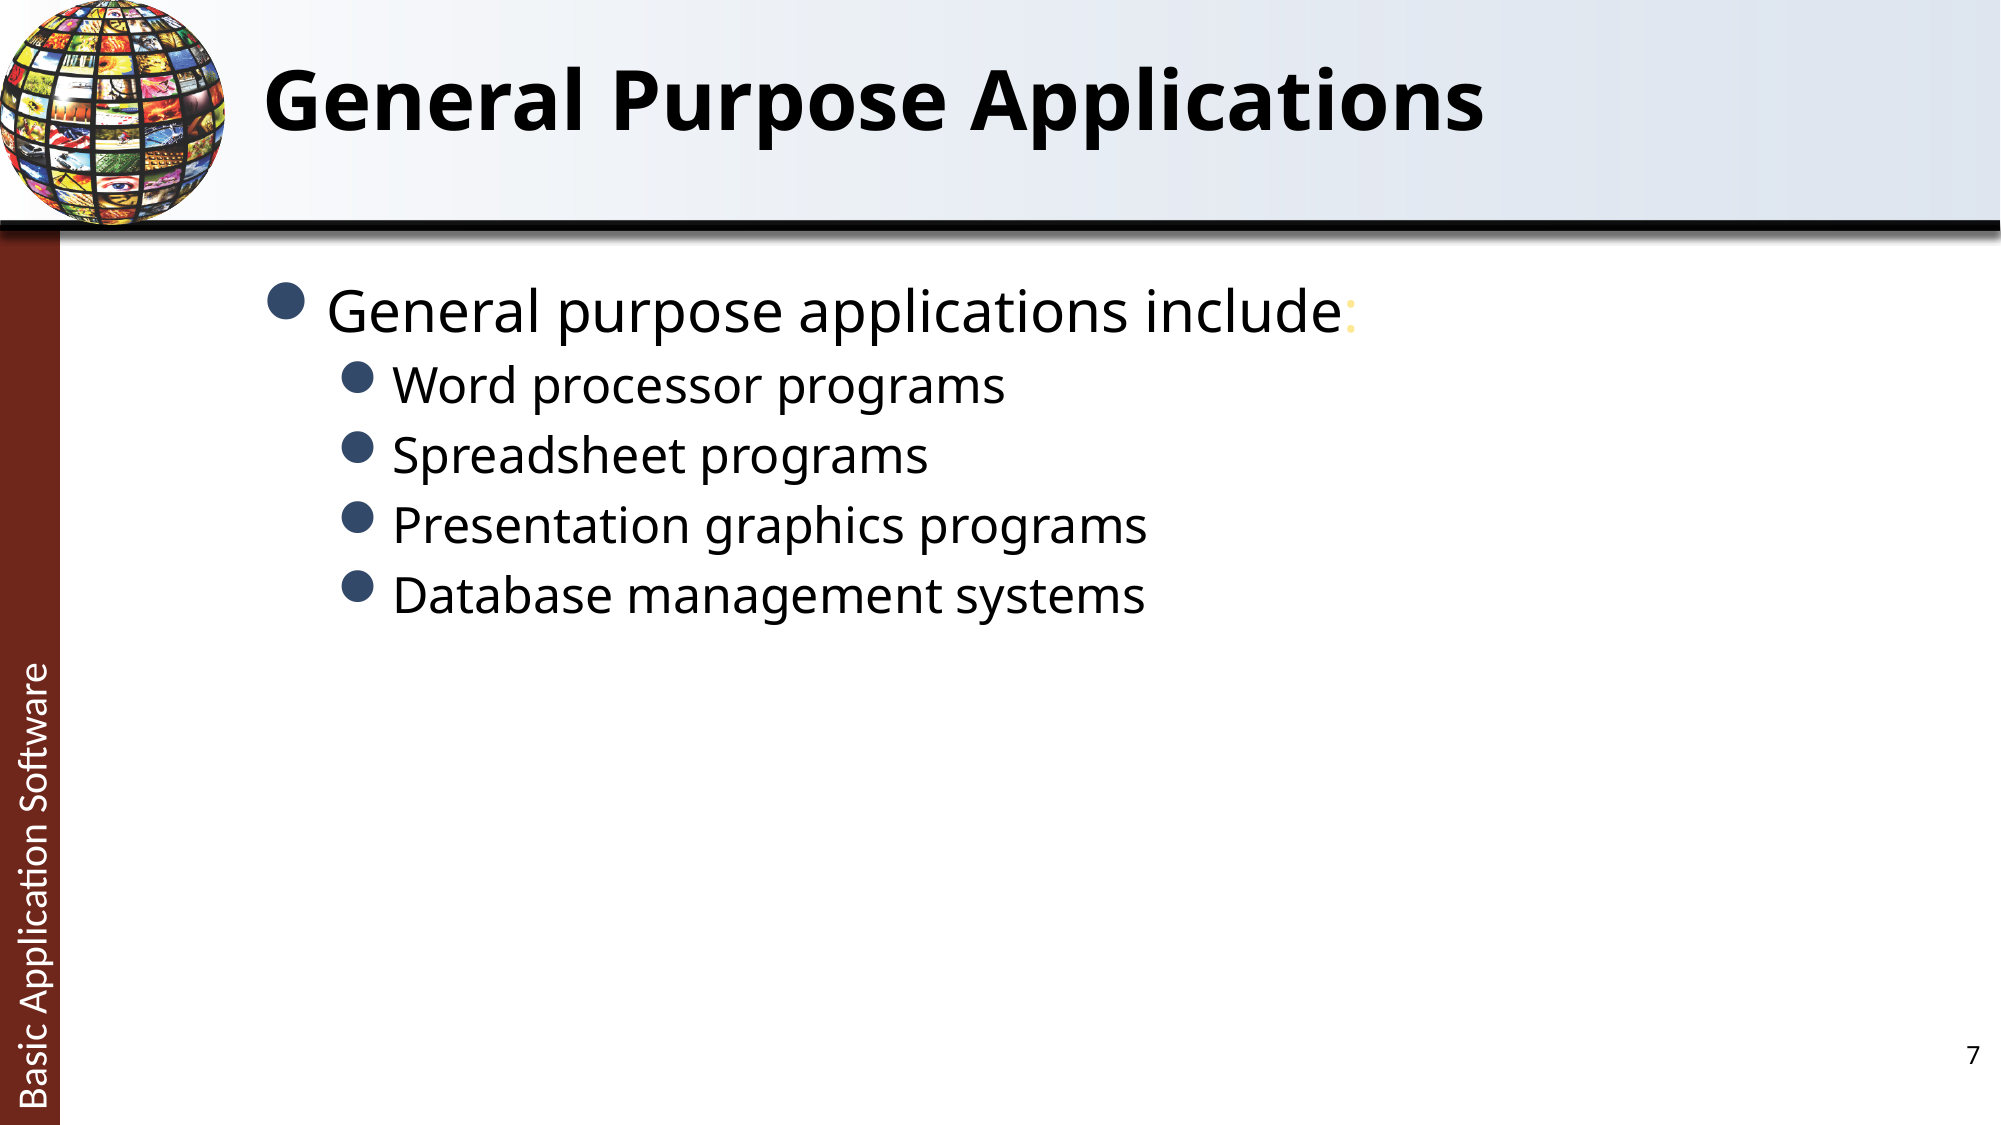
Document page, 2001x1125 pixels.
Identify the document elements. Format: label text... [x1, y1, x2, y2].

picture [0, 0, 225, 225]
list General purpose applications include: Word processor programs Spreadsheet programs Presentation graphics programs Database management systems [247, 266, 1539, 771]
title General Purpose Applications [247, 0, 1985, 195]
slide_number 7 [1795, 1033, 1996, 1079]
